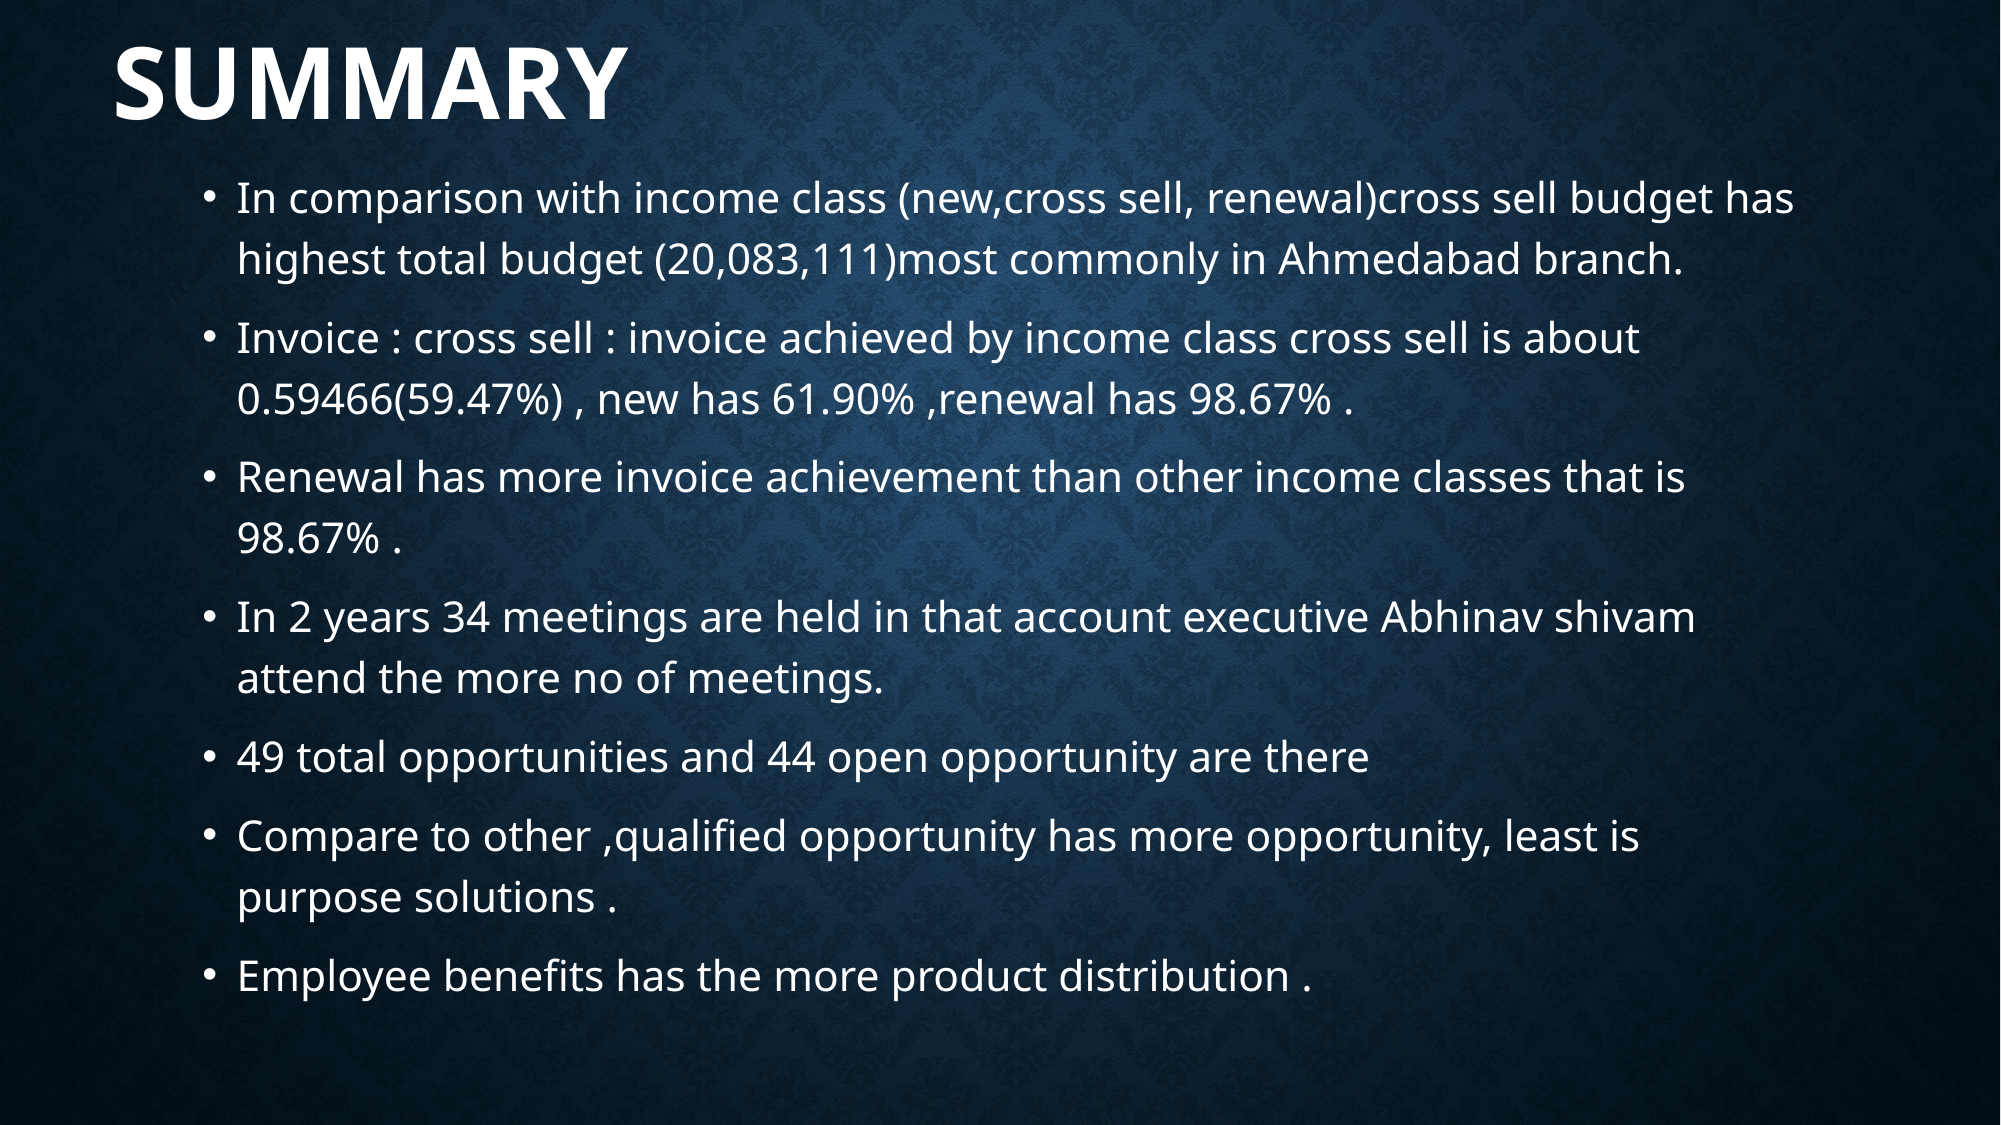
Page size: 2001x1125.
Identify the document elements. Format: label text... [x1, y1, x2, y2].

list In comparison with income class (new,cross sell, renewal)cross sell budget has highest total budget (20,083,111)most commonly in Ahmedabad branch. Invoice : cross sell : invoice achieved by income class cross sell is about 0.59466(59.47%) , new has 61.90% ,renewal has 98.67% . Renewal has more invoice achievement than other income classes that is 98.67% . In 2 years 34 meetings are held in that account executive Abhinav shivam attend the more no of meetings. 49 total opportunities and 44 open opportunity are there Compare to other ,qualified opportunity has more opportunity, least is purpose solutions . Employee benefits has the more product distribution . [187, 153, 1813, 1055]
title SUMMARY [13, 0, 747, 175]
